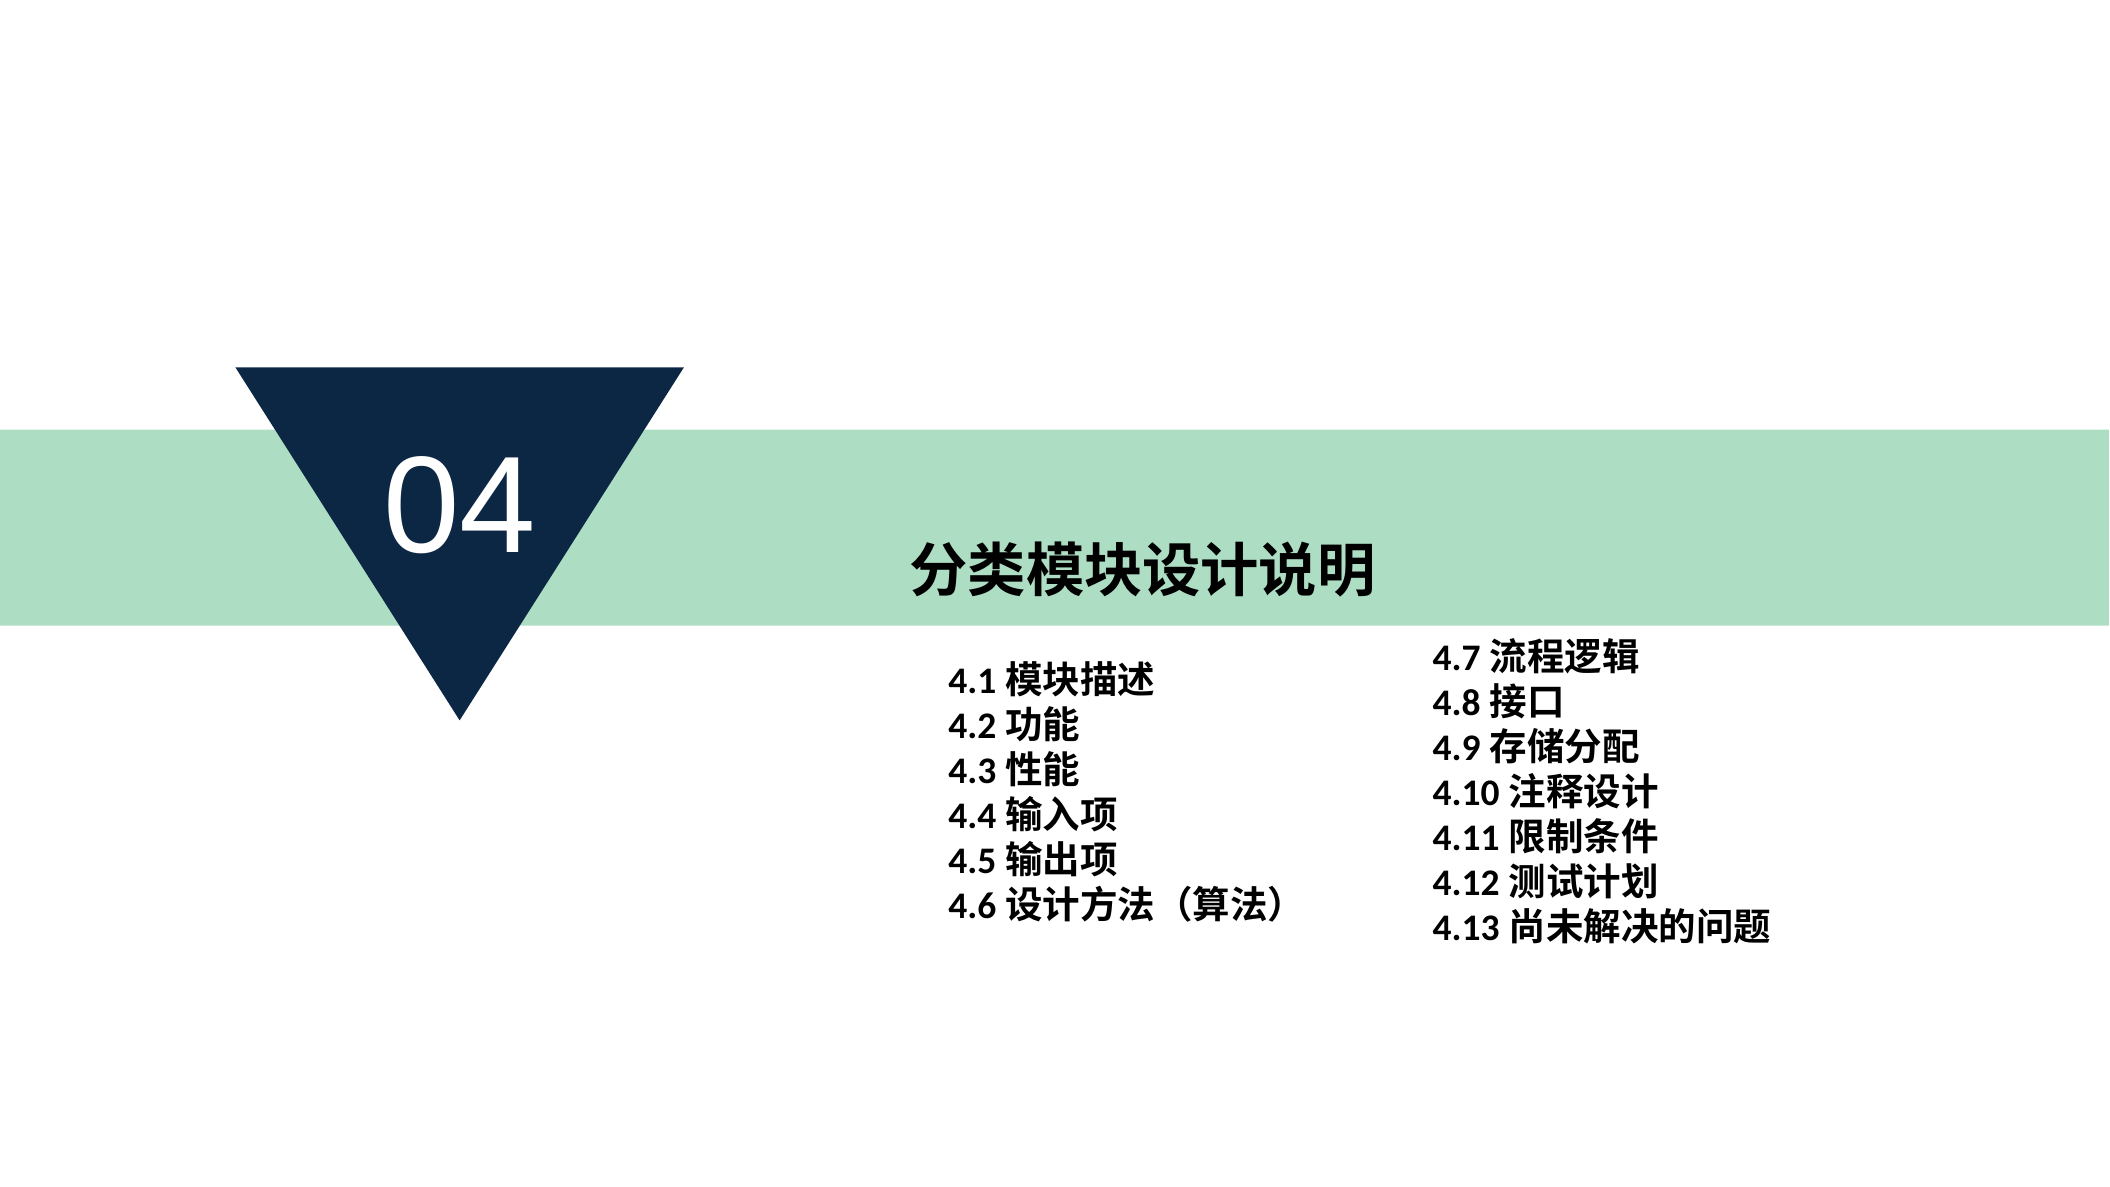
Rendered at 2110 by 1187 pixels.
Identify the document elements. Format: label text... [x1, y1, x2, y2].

text_box 04 [233, 366, 686, 723]
text_box 分类模块设计说明 [894, 427, 1391, 610]
text_box [0, 429, 398, 627]
text_box [521, 429, 2110, 627]
text_box 4.1模块描述 4.2功能 4.3性能 4.4输入项 4.5输出项 4.6设计方法（算法） [948, 655, 1432, 1016]
text_box 4.7流程逻辑 4.8接口 4.9存储分配 4.10注释设计 4.11限制条件 4.12测试计划 4.13尚未解决的问题 [1432, 633, 2006, 1039]
